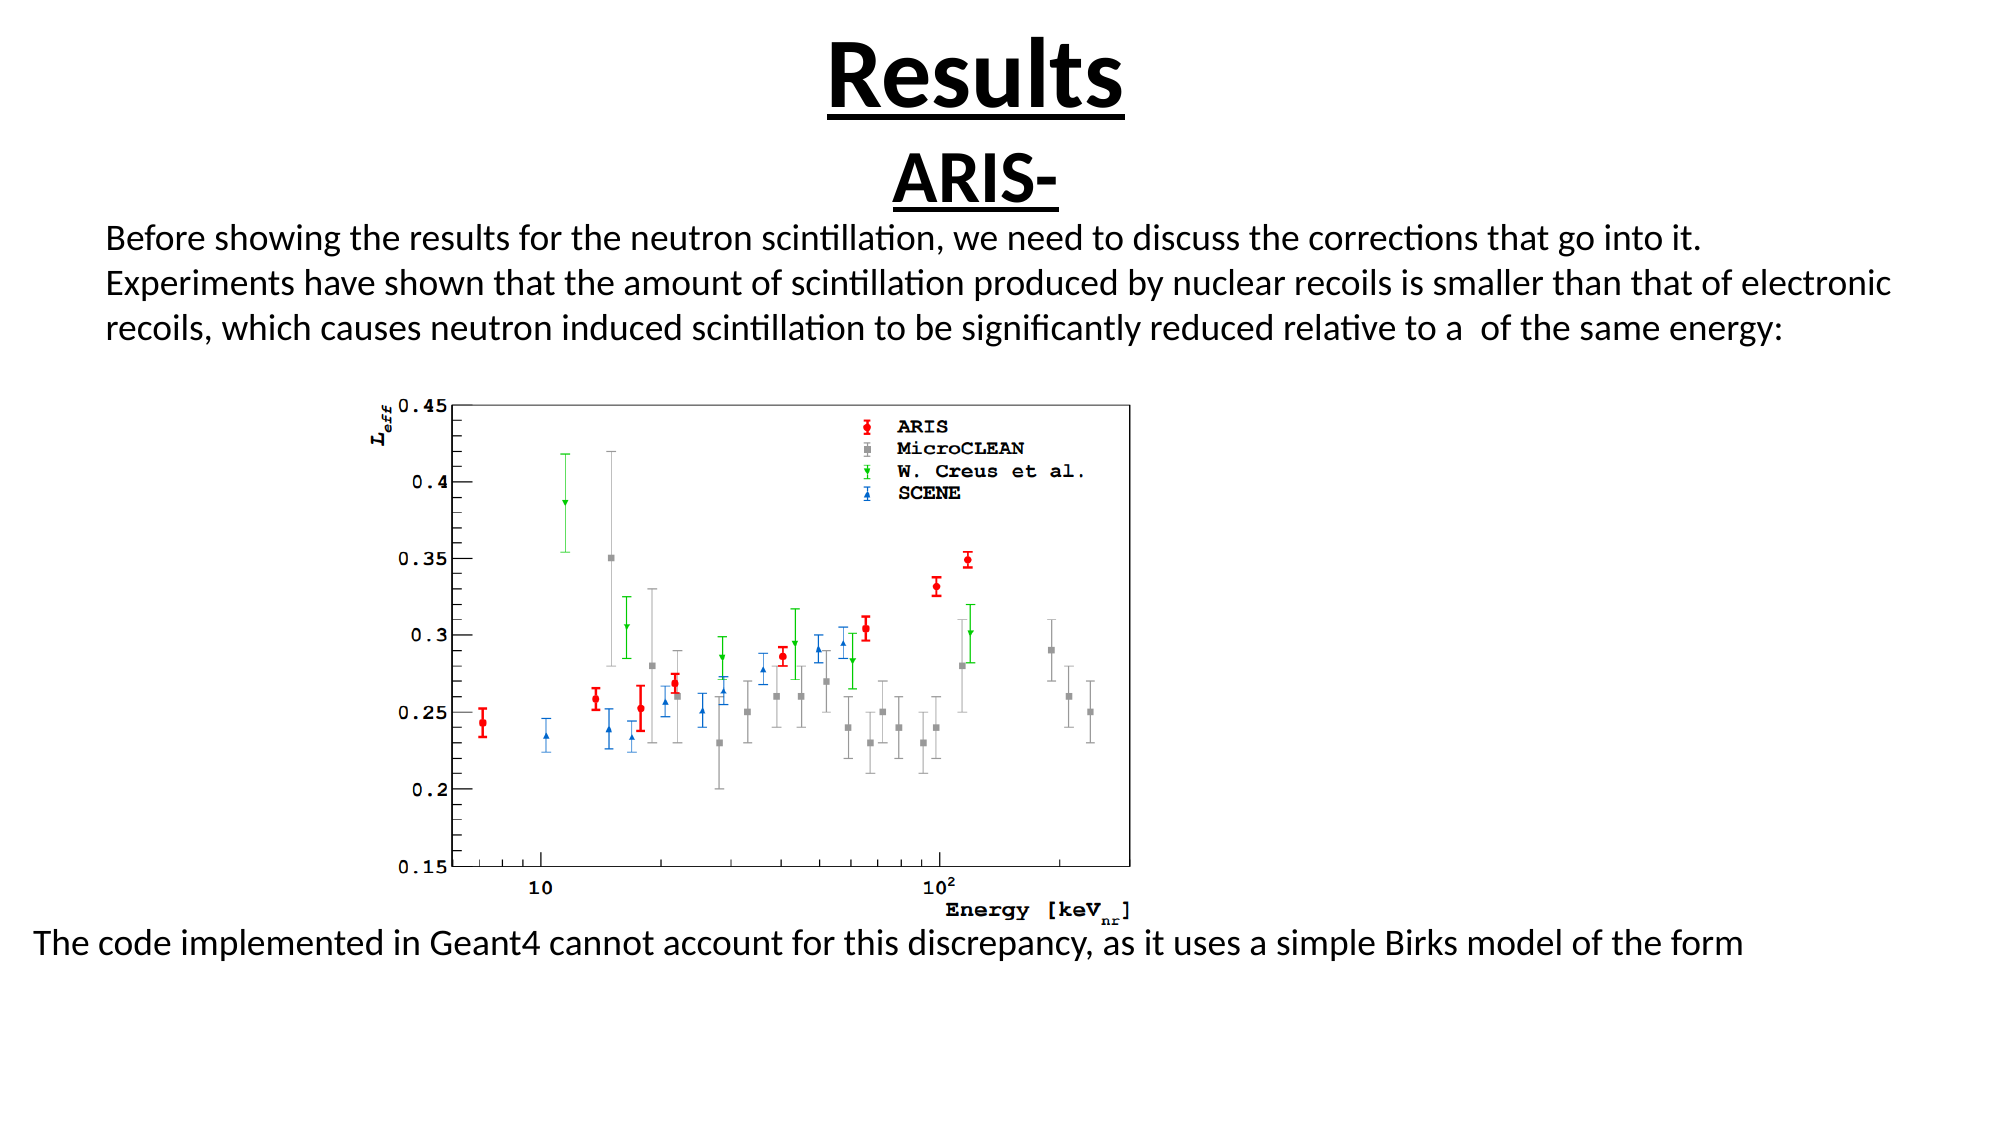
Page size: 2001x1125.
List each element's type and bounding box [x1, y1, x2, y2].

picture [328, 379, 1160, 933]
